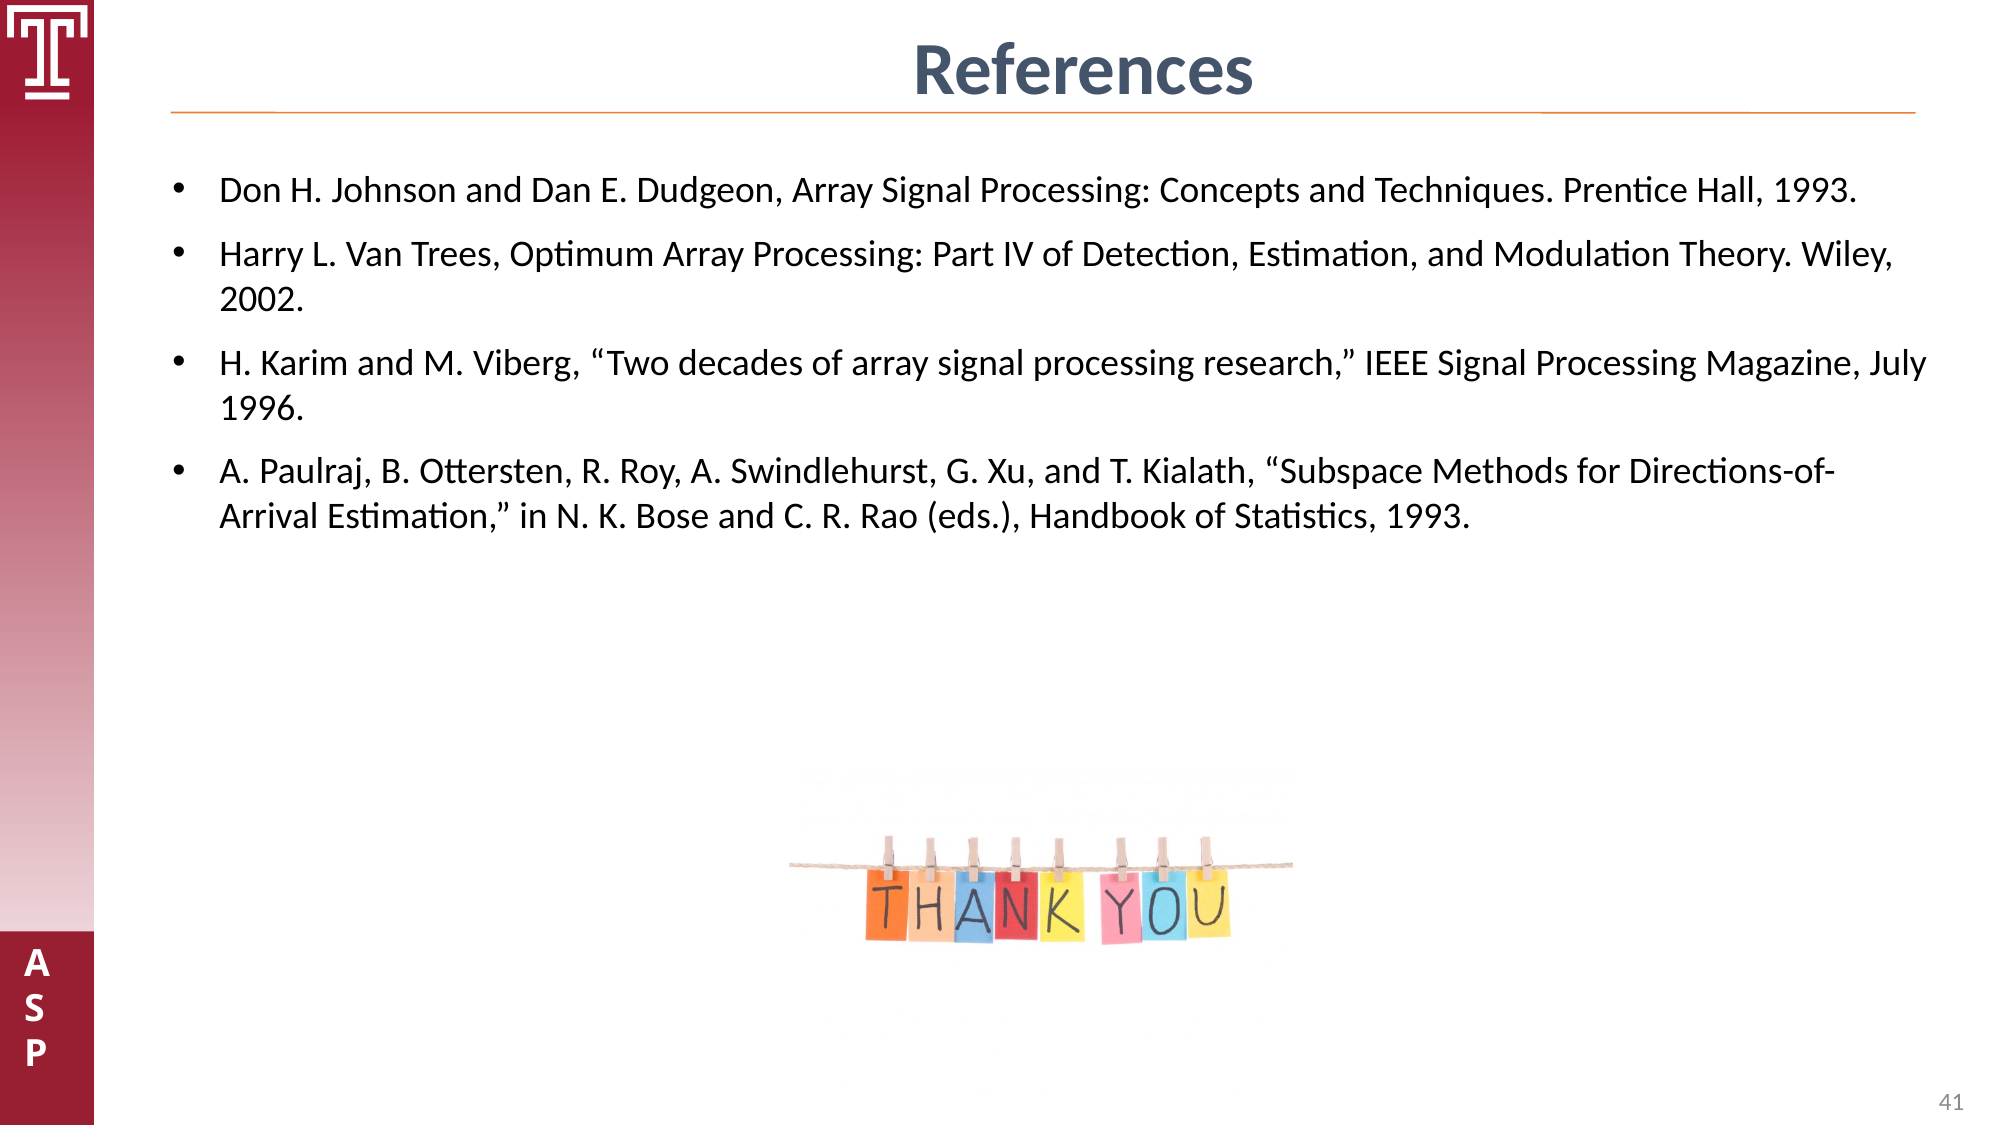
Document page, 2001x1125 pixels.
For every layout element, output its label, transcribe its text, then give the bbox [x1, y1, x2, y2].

text_box Don H. Johnson and Dan E. Dudgeon, Array Signal Processing: Concepts and Techniques. Prentice Hall, 1993. Harry L. Van Trees, Optimum Array Processing: Part IV of Detection, Estimation, and Modulation Theory. Wiley, 2002. H. Karim and M. Viberg, “Two decades of array signal processing research,” IEEE Signal Processing Magazine, July 1996. A. Paulraj, B. Ottersten, R. Roy, A. Swindlehurst, G. Xu, and T. Kialath, “Subspace Methods for Directions-of-Arrival Estimation,” in N. K. Bose and C. R. Rao (eds.), Handbook of Statistics, 1993. [157, 157, 1947, 544]
picture [789, 769, 1293, 1093]
text_box References [107, 8, 2000, 121]
picture [0, 0, 94, 106]
slide_number 41 [1629, 1074, 1980, 1125]
